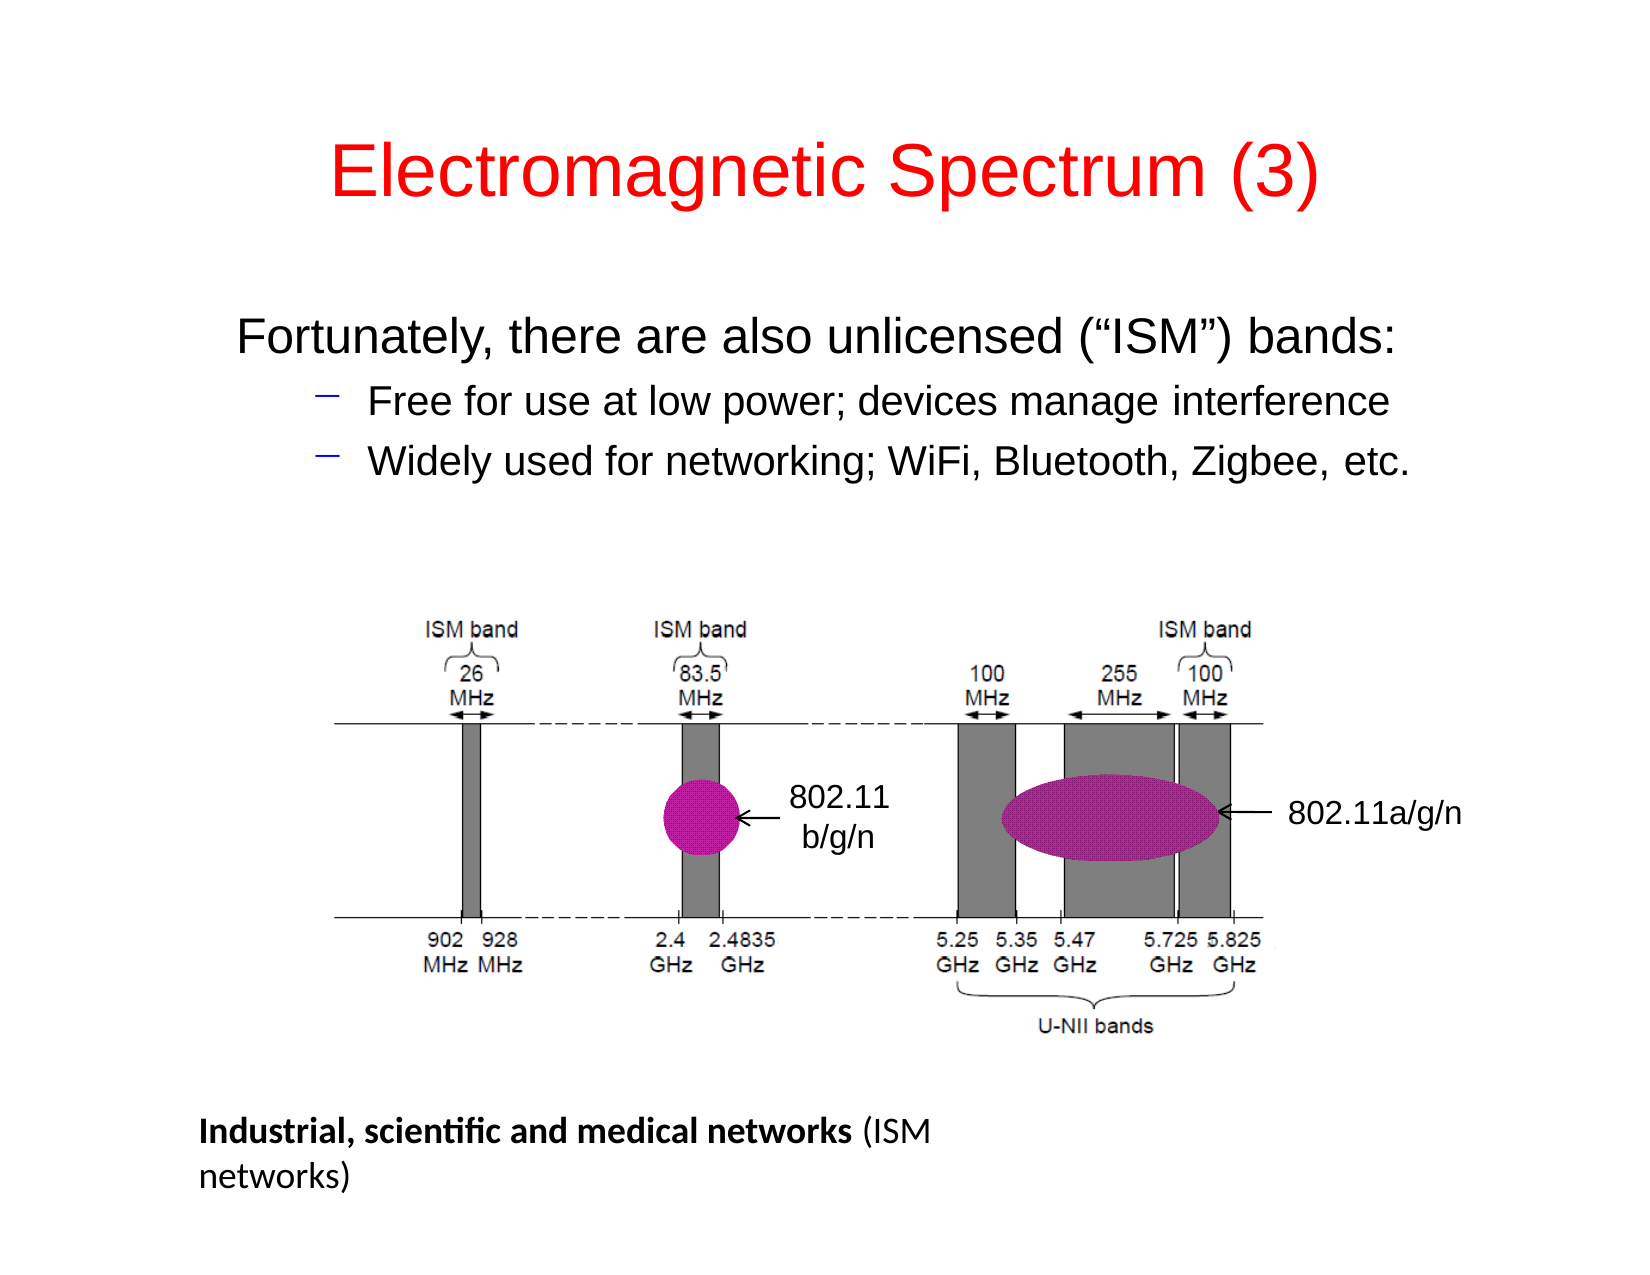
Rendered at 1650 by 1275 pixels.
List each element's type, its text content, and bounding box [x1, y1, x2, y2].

title Electromagnetic Spectrum (3) [327, 119, 1323, 289]
text_box 802.11a/g/n [1314, 788, 1464, 831]
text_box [319, 773, 1310, 1054]
text_box [74, 396, 1575, 557]
text_box Fortunately, there are also unlicensed (“ISM”) bands: Free for use at low power; devices manage interference Widely used for networking; WiFi, Bluetooth, Zigbee, etc. [234, 289, 1416, 484]
text_box Industrial, scientific and medical networks (ISM networks) [183, 1098, 1009, 1204]
picture [319, 596, 1310, 773]
